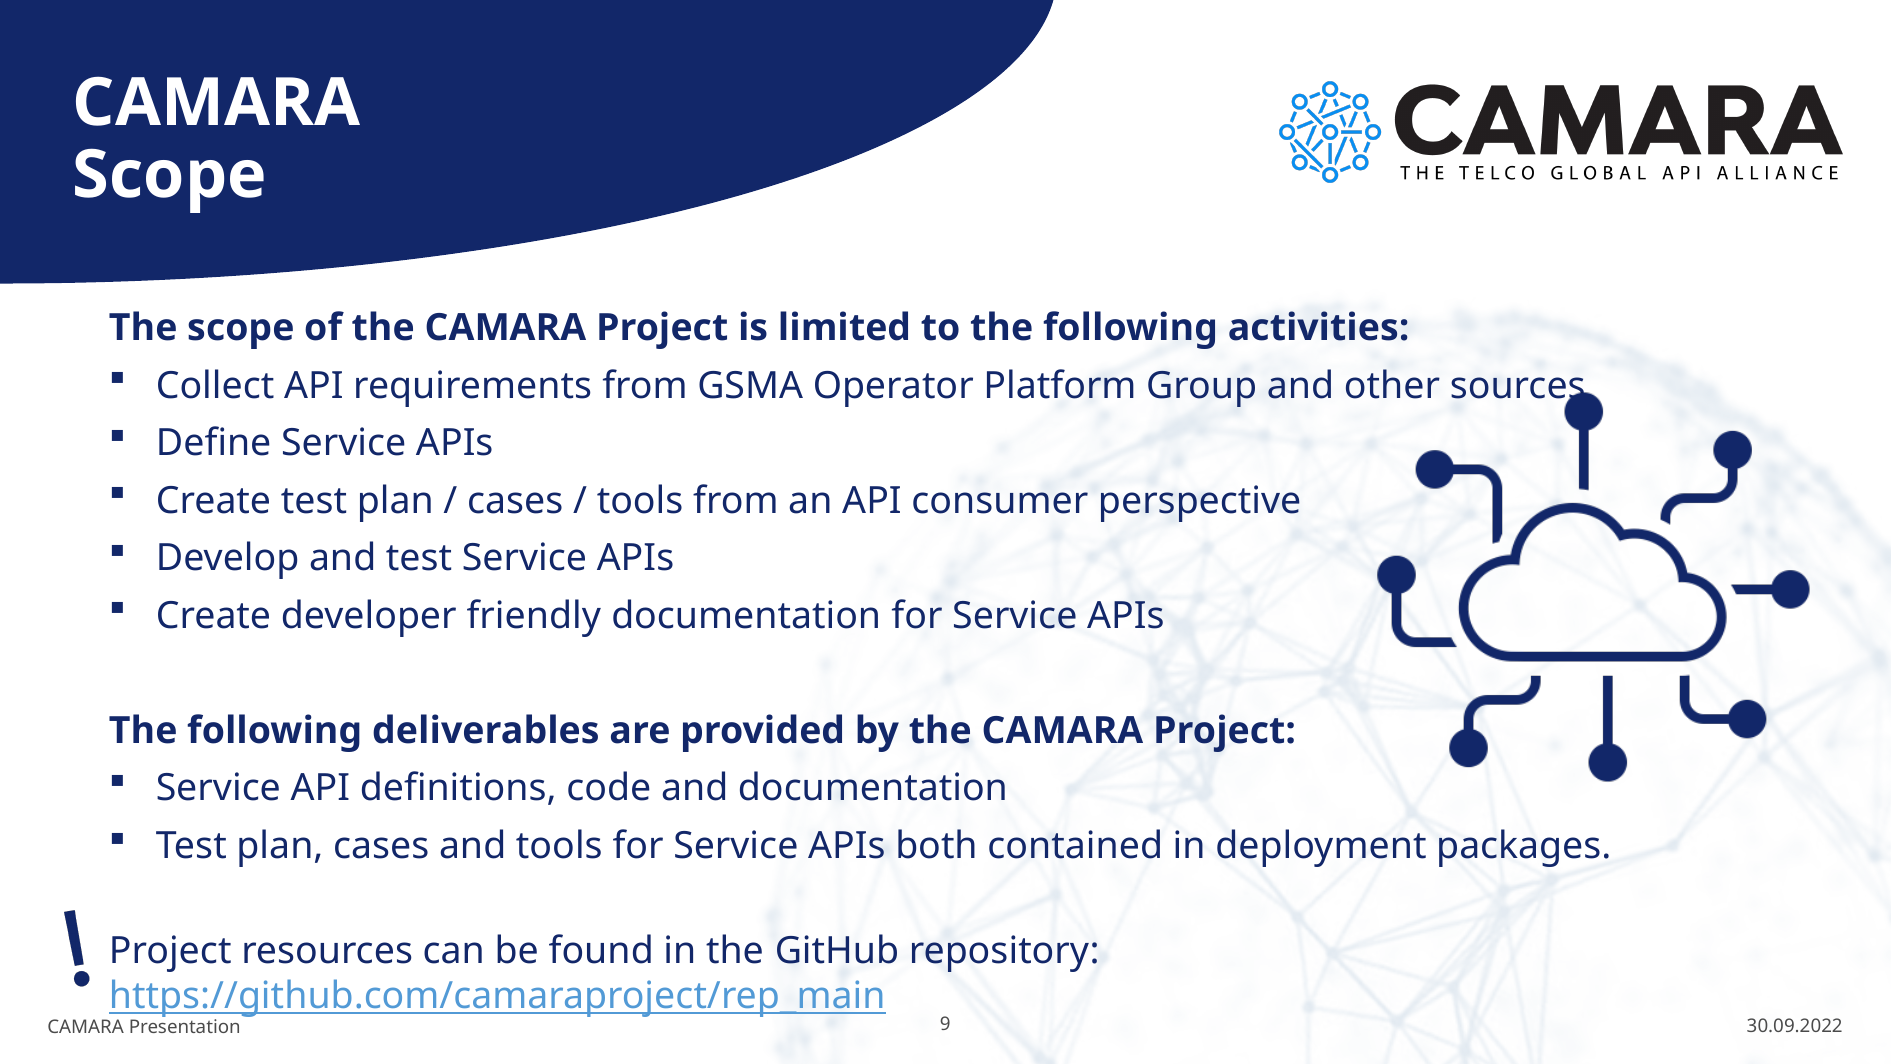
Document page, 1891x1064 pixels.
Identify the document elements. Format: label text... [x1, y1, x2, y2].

text_box The scope of the CAMARA Project is limited to the following activities: Collect API requirements from GSMA Operator Platform Group and other sources Define Service APIs Create test plan / cases / tools from an API consumer perspective Develop and test Service APIs Create developer friendly documentation for Service APIs The following deliverables are provided by the CAMARA Project: Service API definitions, code and documentation Test plan, cases and tools for Service APIs both contained in deployment packages. [94, 295, 446, 918]
picture [23, 895, 130, 1003]
title CAMARA Scope [72, 67, 1869, 197]
picture [451, 222, 1891, 1064]
text_box Project resources can be found in the GitHub repository: https://github.com/camaraproject/rep_main [94, 918, 446, 1030]
text_box [0, 0, 1056, 286]
